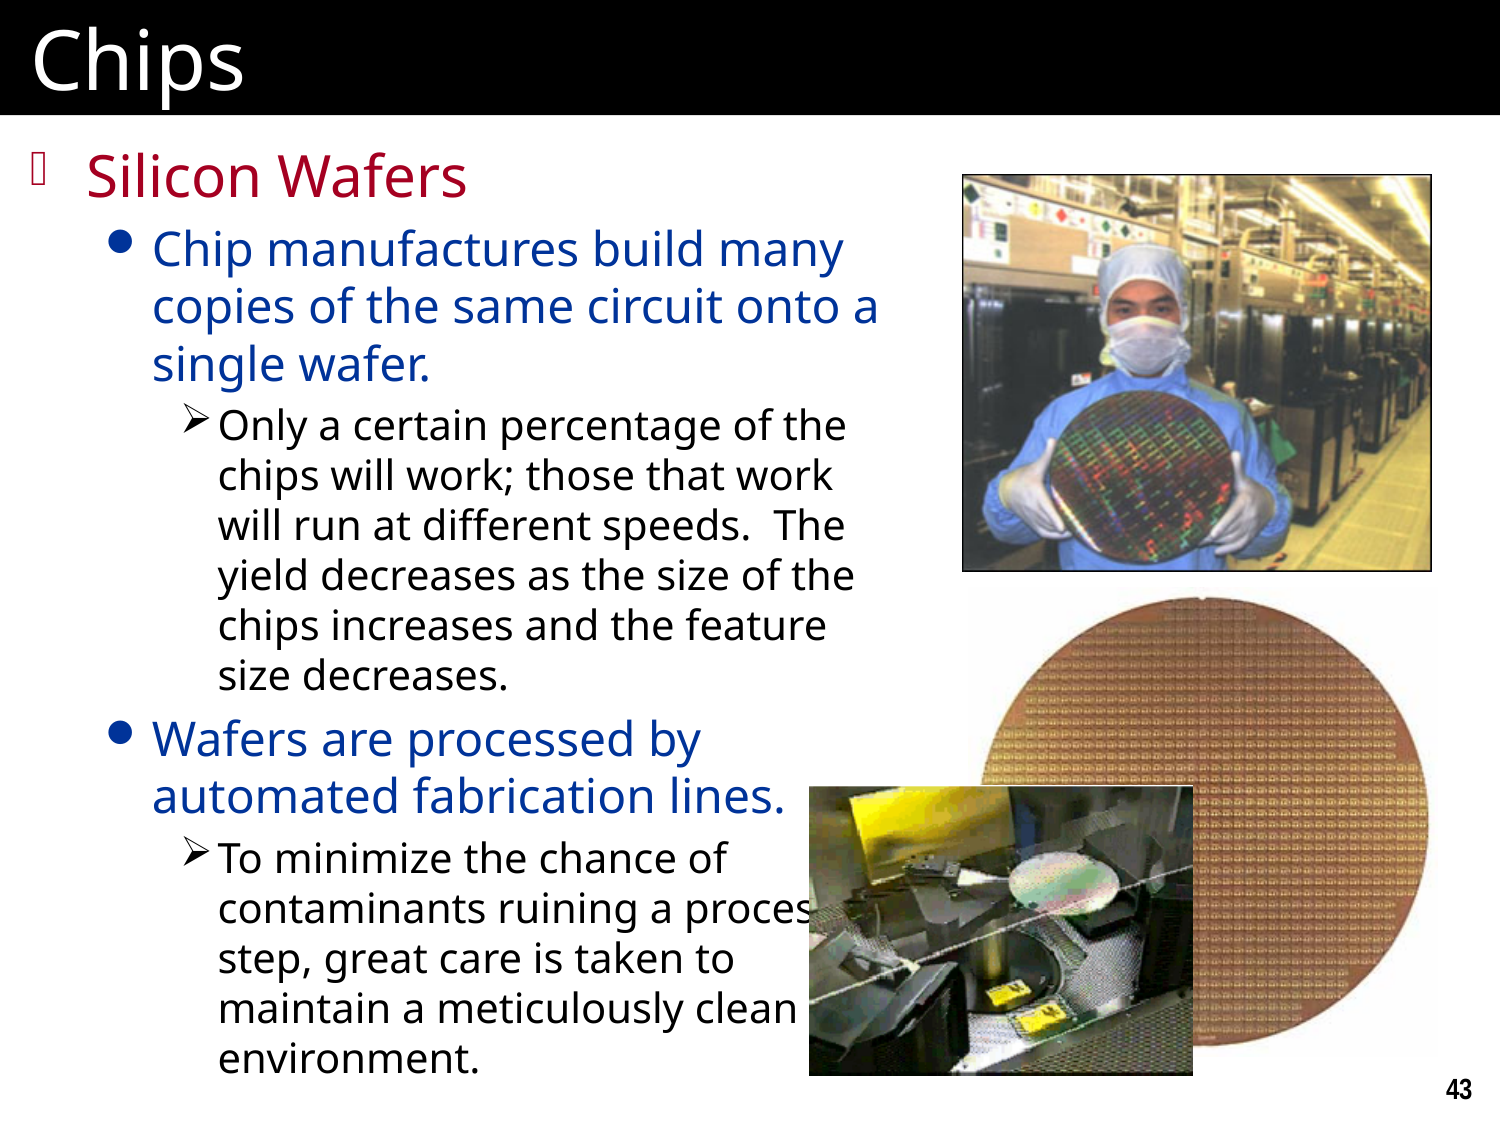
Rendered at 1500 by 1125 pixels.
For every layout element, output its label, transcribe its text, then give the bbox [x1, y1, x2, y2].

picture [962, 174, 1432, 572]
title Chips [0, 0, 1500, 116]
picture [809, 587, 1438, 1076]
slide_number 43 [1424, 1062, 1488, 1113]
list Silicon Wafers Chip manufactures build many copies of the same circuit onto a single wafer. Only a certain percentage of the chips will work; those that work will run at different speeds. The yield decreases as the size of the chips increases and the feature size decreases. Wafers are processed by automated fabrication lines. To minimize the chance of contaminants ruining a process step, great care is taken to maintain a meticulously clean environment. [0, 115, 913, 1125]
